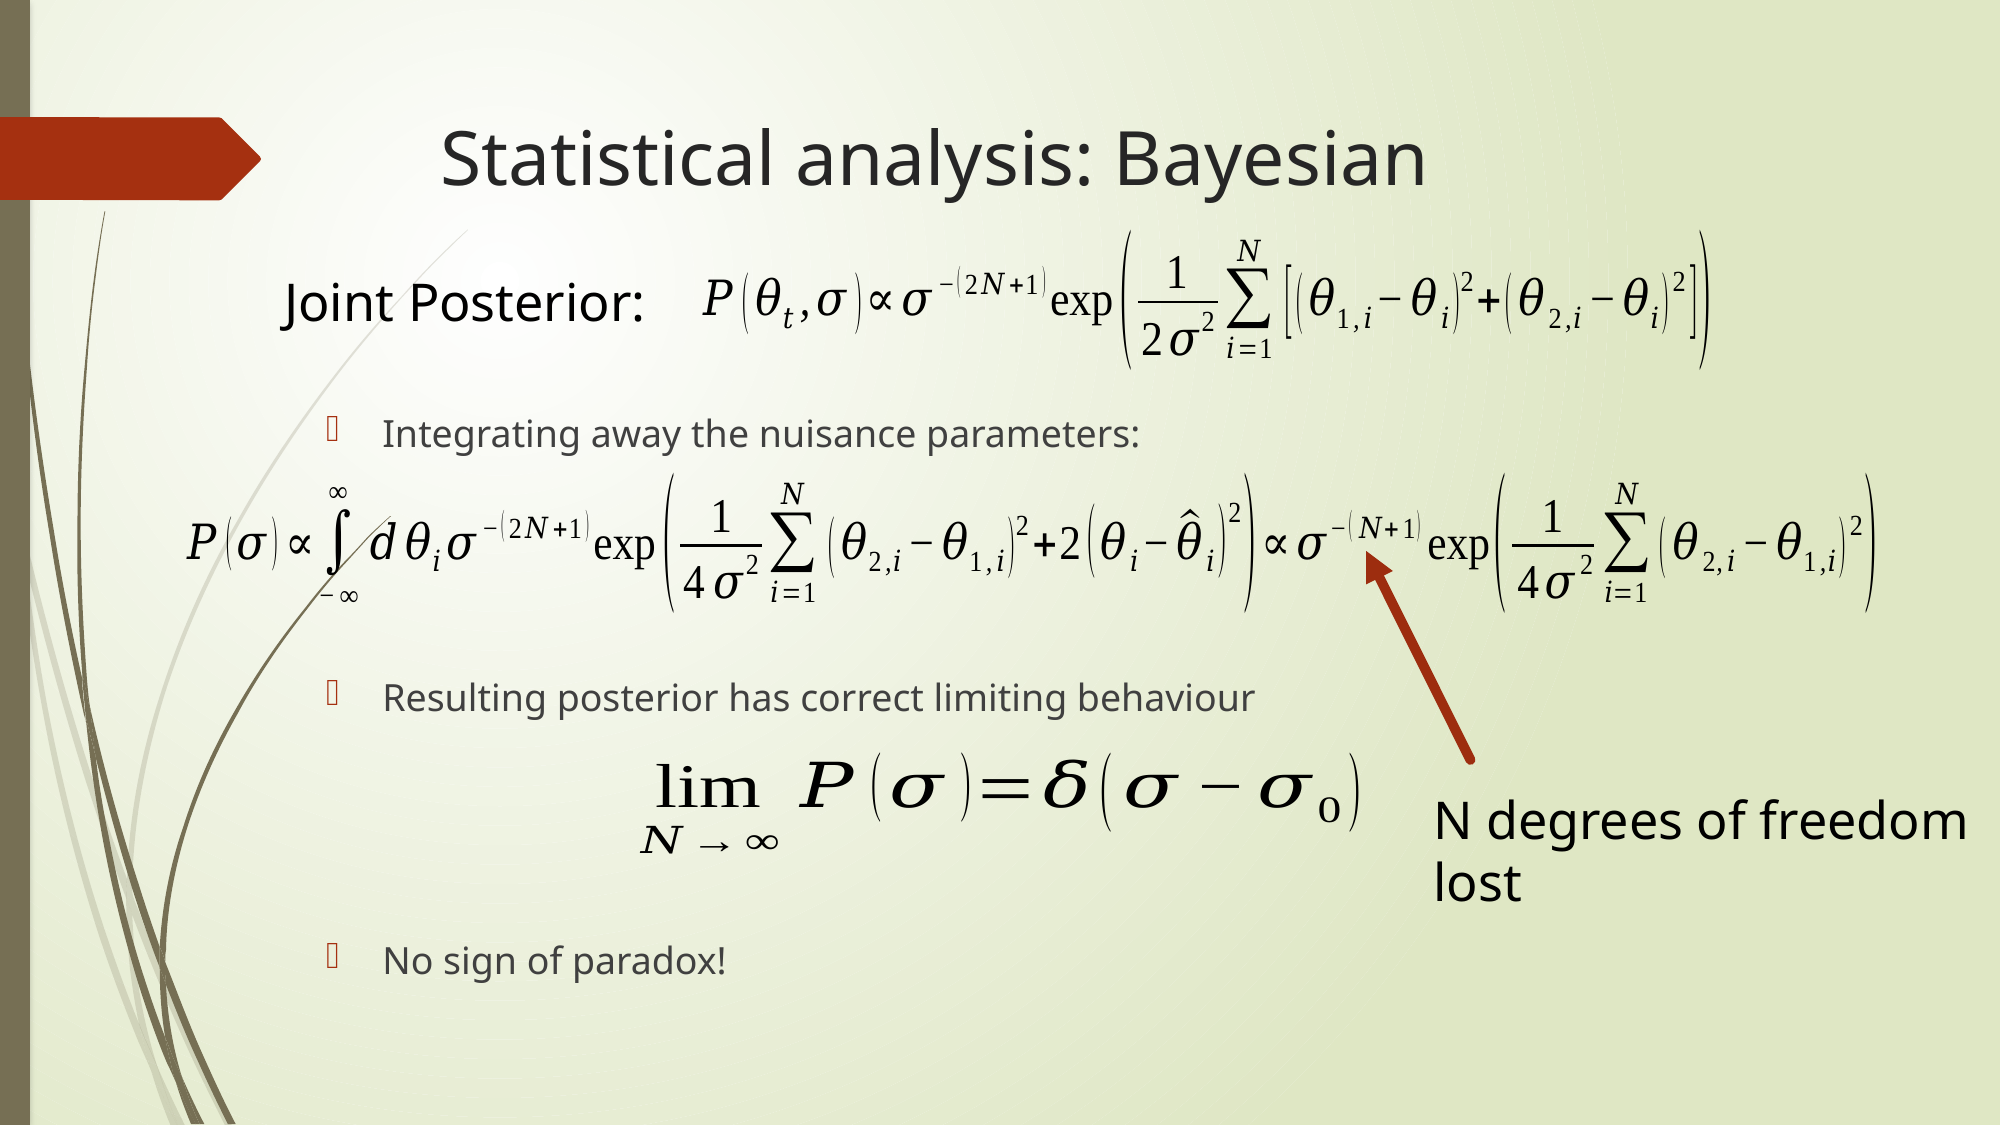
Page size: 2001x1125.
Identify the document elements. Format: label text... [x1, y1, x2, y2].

text_box N degrees of freedom lost [1418, 779, 2000, 920]
text_box Joint Posterior: [269, 261, 717, 339]
title Statistical analysis: Bayesian [425, 102, 1888, 313]
list Integrating away the nuisance parameters: Resulting posterior has correct limiting behaviour No sign of paradox! [311, 402, 1774, 1023]
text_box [1366, 550, 1471, 761]
